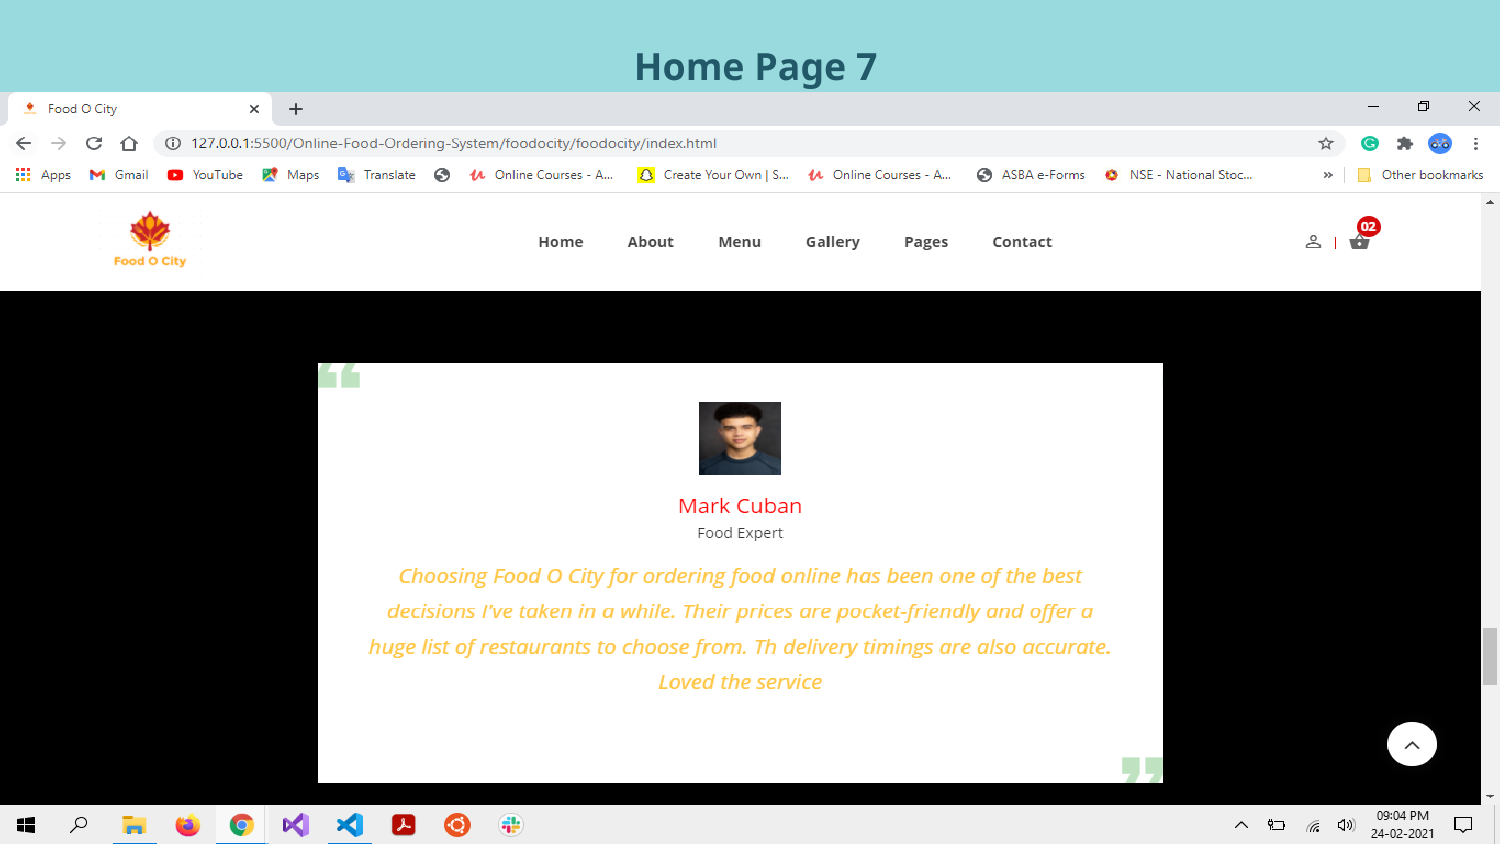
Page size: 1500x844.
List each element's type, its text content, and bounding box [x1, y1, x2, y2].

picture [0, 0, 1500, 844]
text_box Home Page 7 [234, 35, 1278, 90]
